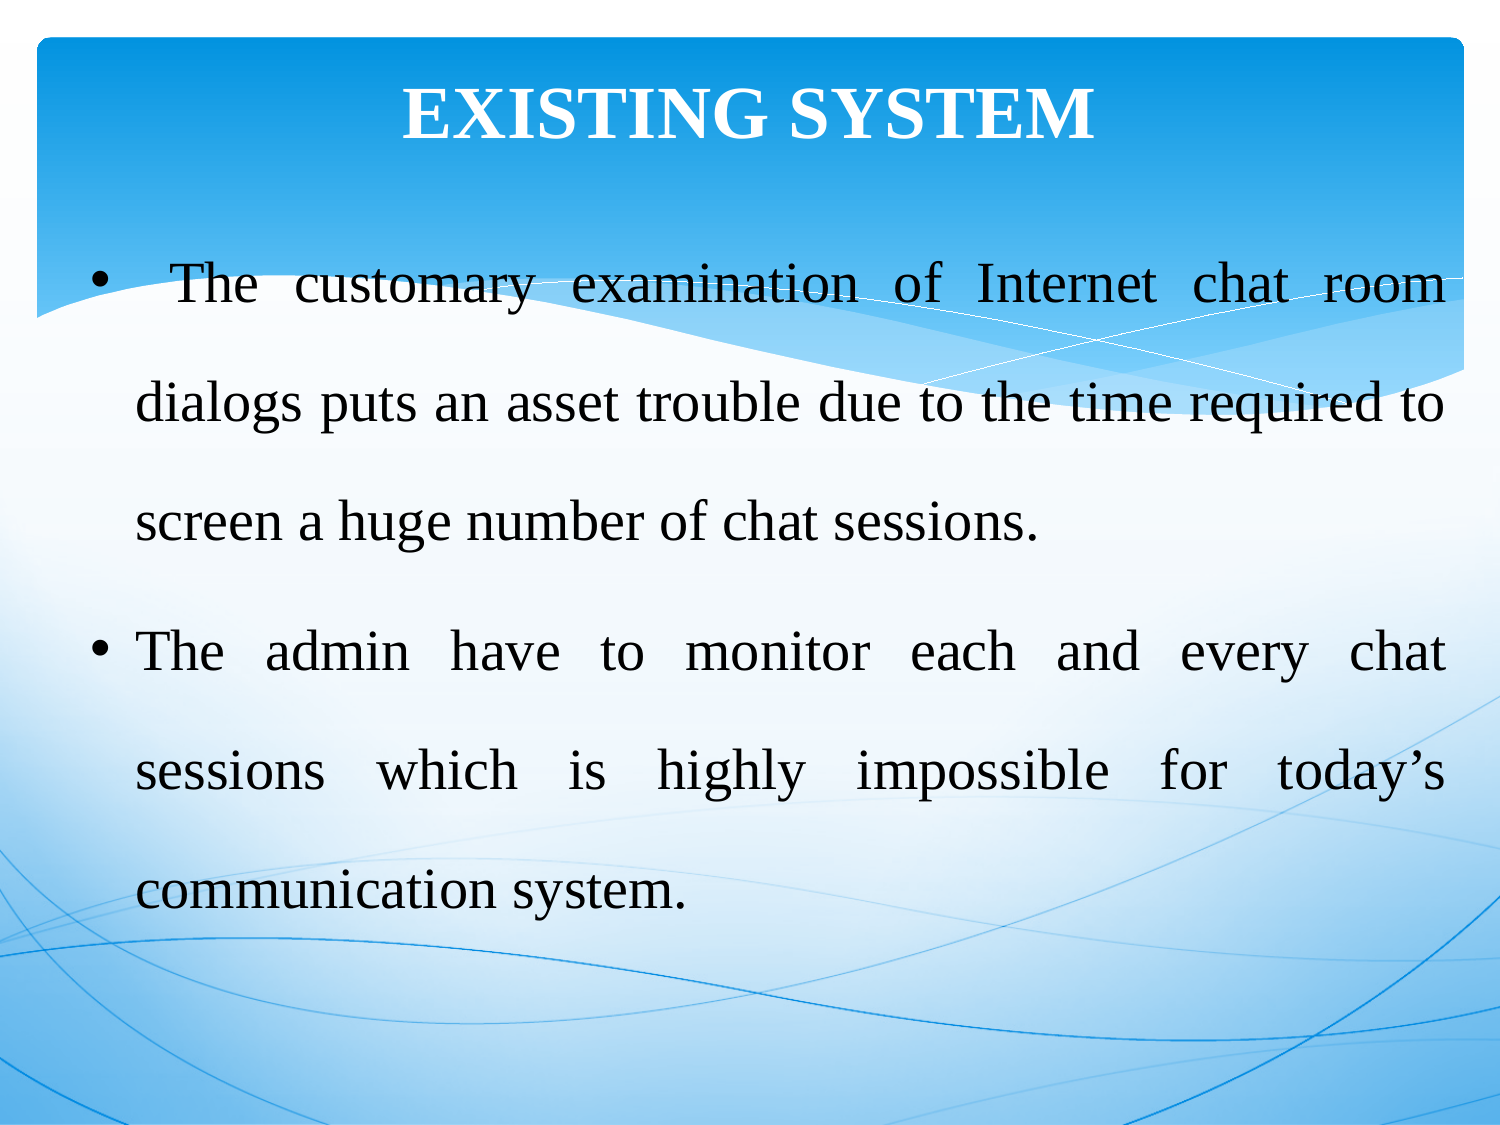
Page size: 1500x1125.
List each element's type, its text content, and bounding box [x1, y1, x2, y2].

title EXISTING SYSTEM [75, 5, 1425, 212]
list The customary examination of Internet chat room dialogs puts an asset trouble due to the time required to screen a huge number of chat sessions. The admin have to monitor each and every chat sessions which is highly impossible for today’s communication system. [75, 187, 1463, 1025]
